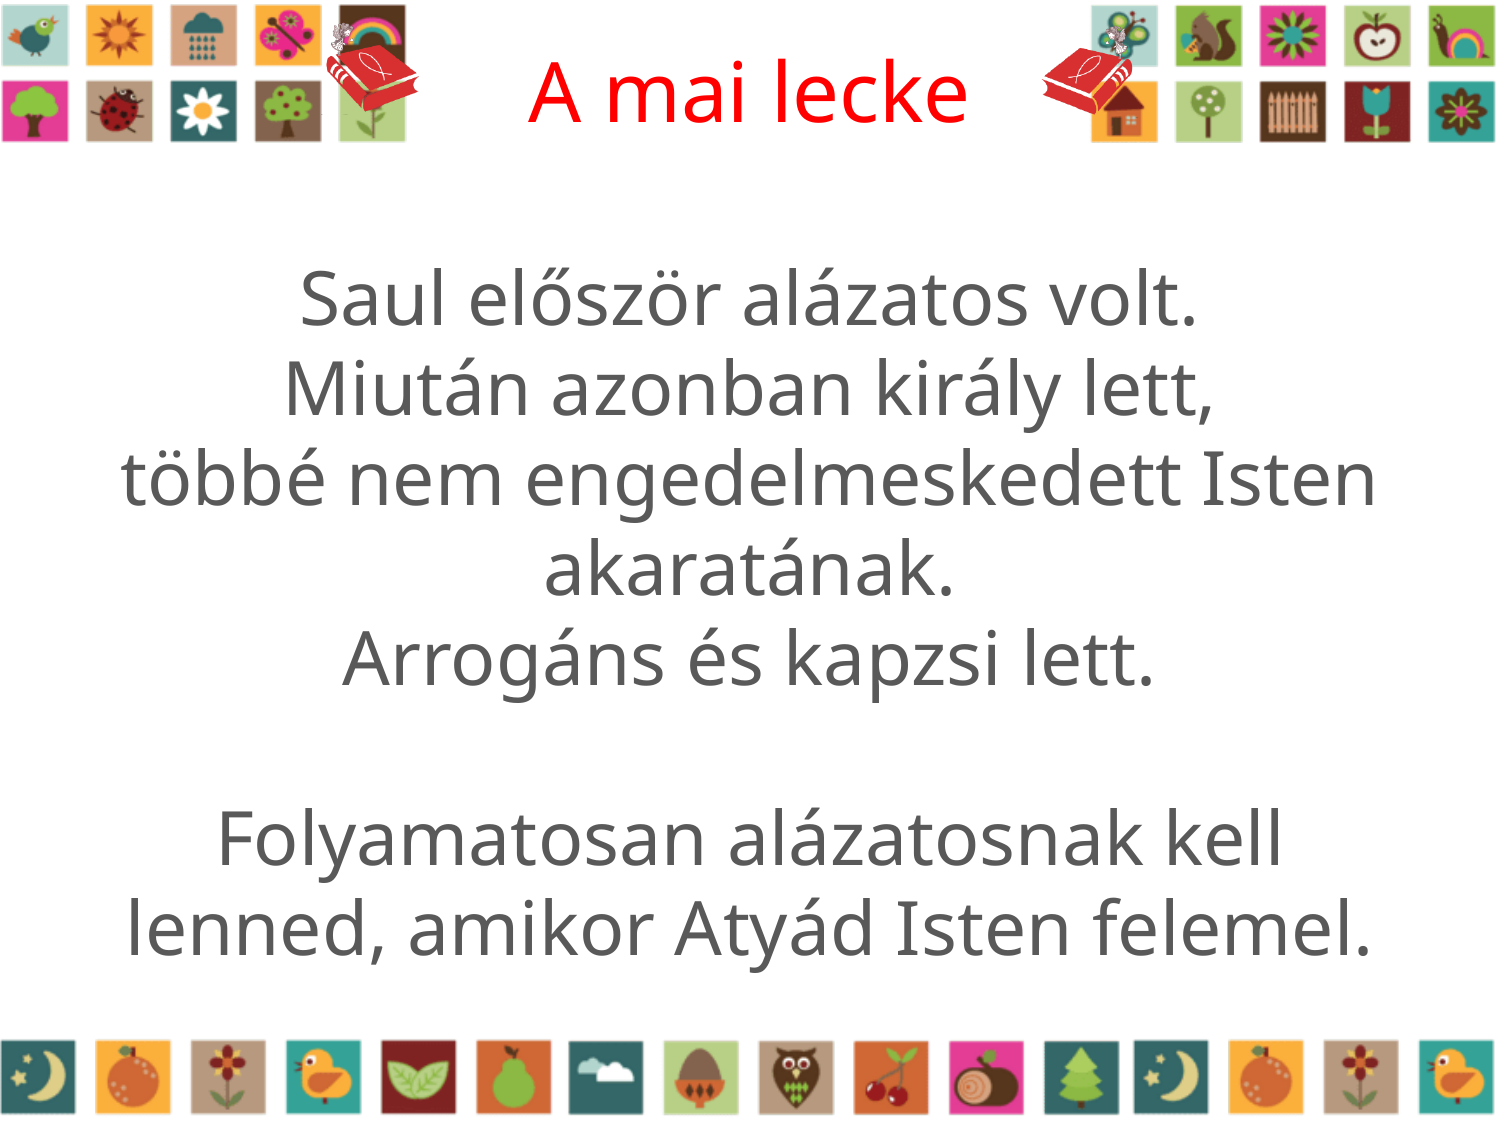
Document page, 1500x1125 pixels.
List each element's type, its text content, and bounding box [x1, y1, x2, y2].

text_box A mai lecke [425, 32, 1078, 147]
picture [1010, 3, 1500, 150]
picture [0, 3, 451, 150]
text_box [0, 1028, 1500, 1118]
text_box Saul először alázatos volt. Miután azonban király lett, többé nem engedelmeskedett Isten akaratának. Arrogáns és kapzsi lett. Folyamatosan alázatosnak kell lenned, amikor Atyád Isten felemel. [76, 243, 1424, 1027]
